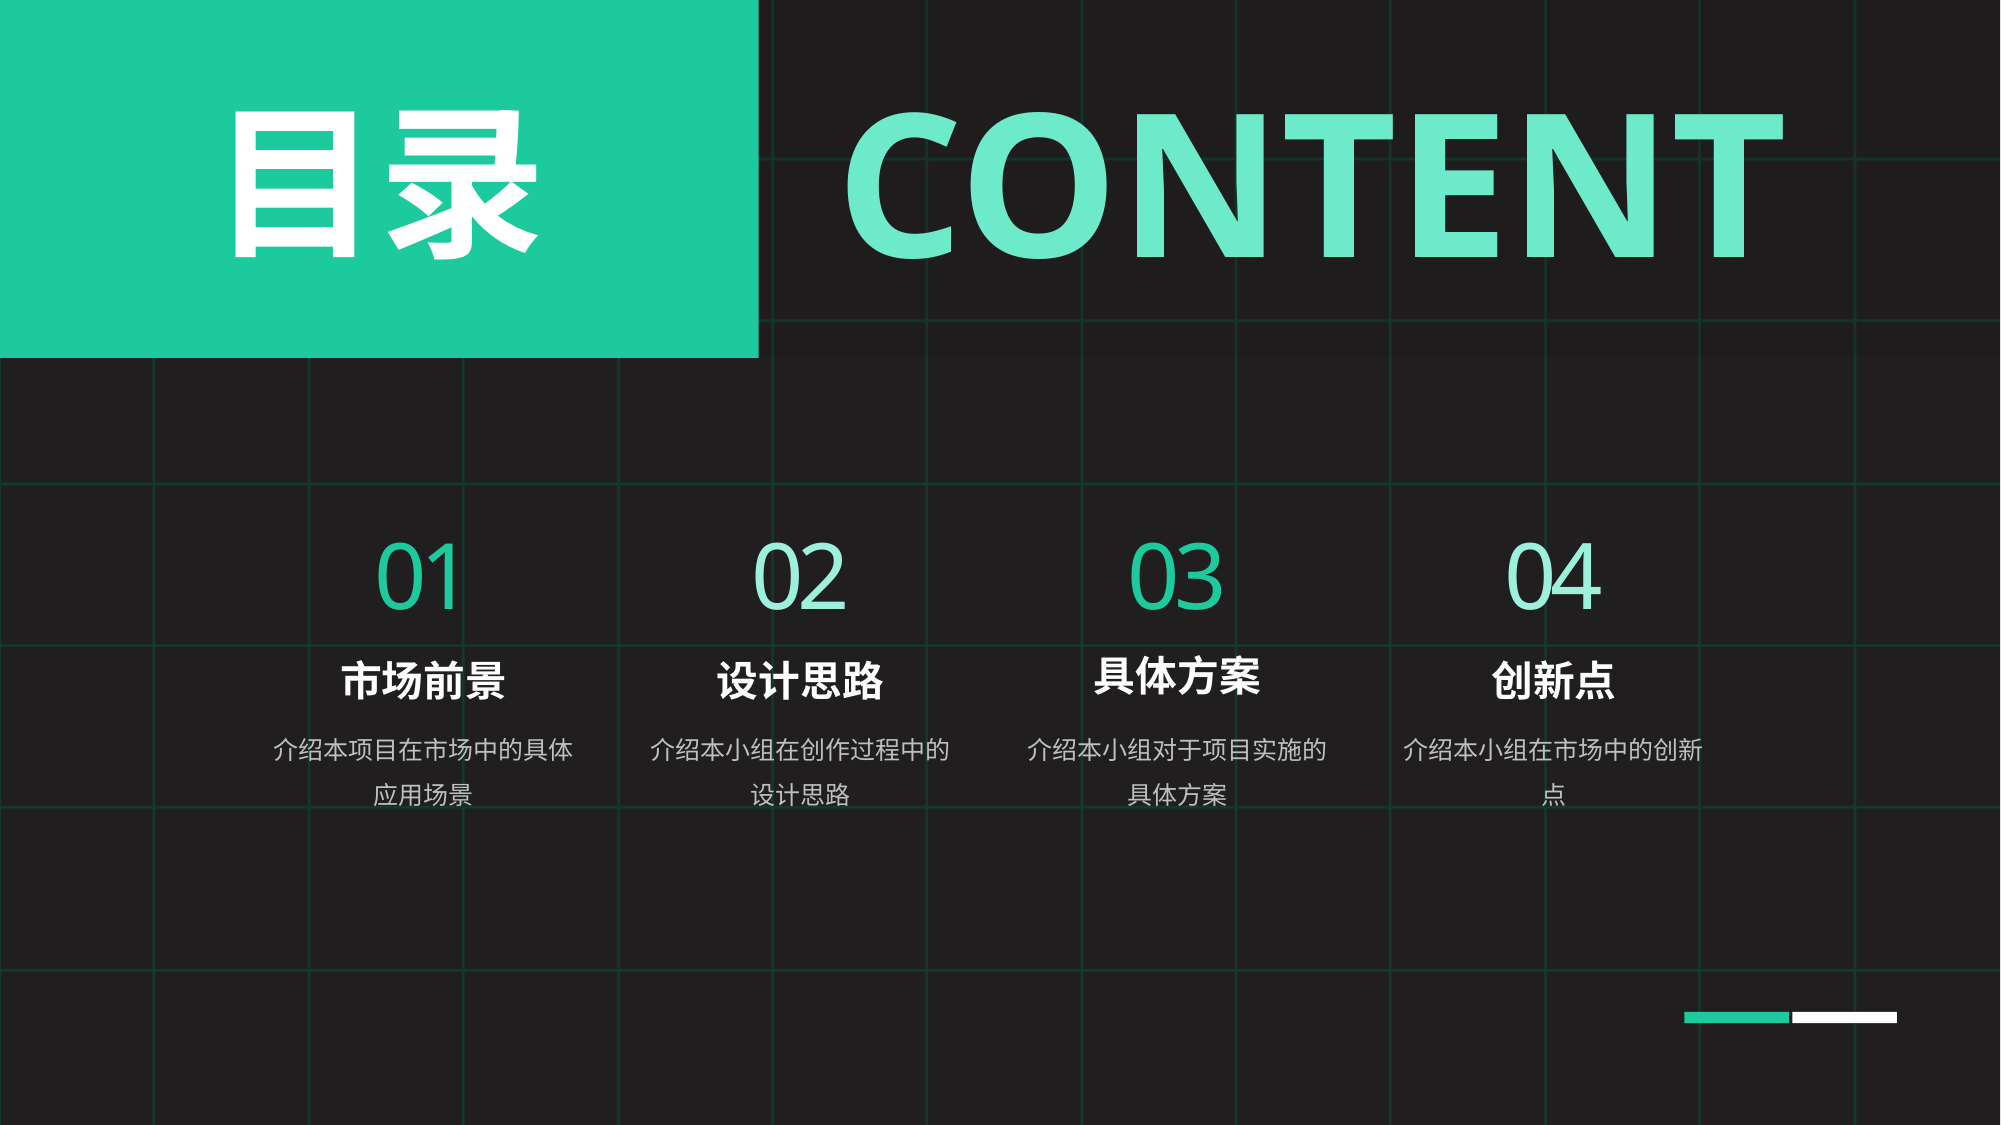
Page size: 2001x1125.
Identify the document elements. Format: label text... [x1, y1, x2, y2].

text_box 创新点 [1354, 646, 1754, 712]
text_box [1684, 1011, 1897, 1024]
text_box 设计思路 [600, 646, 1000, 712]
text_box [0, 0, 758, 359]
text_box 04 [1467, 510, 1641, 636]
text_box 目录 [197, 70, 561, 286]
text_box 介绍本小组对于项目实施的具体方案 [999, 712, 1355, 817]
text_box 03 [1090, 510, 1264, 636]
text_box 介绍本项目在市场中的具体应用场景 [246, 712, 601, 817]
text_box CONTENT [821, 50, 1938, 305]
text_box 介绍本小组在创作过程中的设计思路 [623, 712, 978, 817]
text_box 具体方案 [977, 642, 1377, 707]
text_box 01 [337, 510, 510, 636]
text_box 02 [714, 510, 887, 636]
text_box 市场前景 [224, 646, 600, 712]
text_box [758, 0, 2000, 359]
text_box 介绍本小组在市场中的创新点 [1376, 712, 1732, 817]
picture [0, 0, 2001, 1125]
